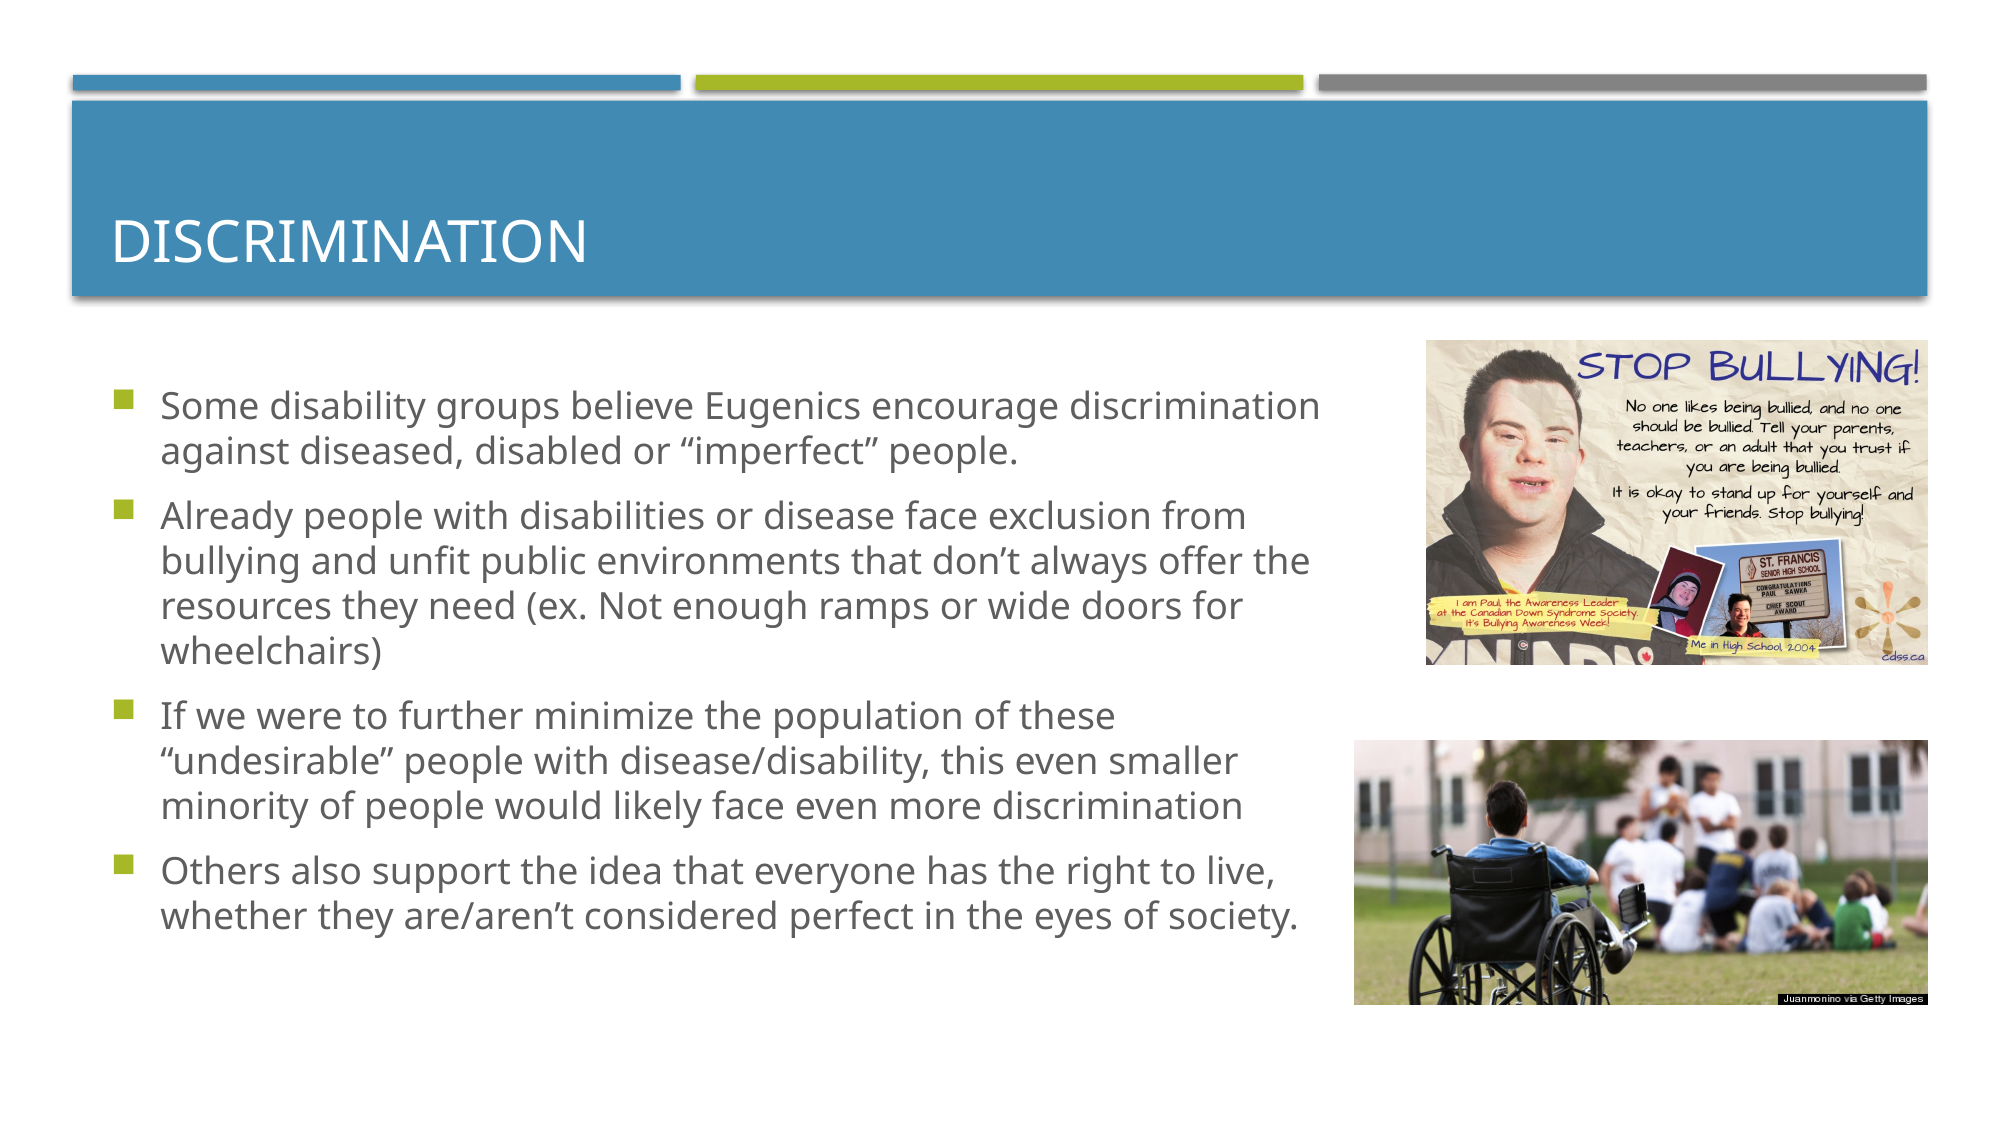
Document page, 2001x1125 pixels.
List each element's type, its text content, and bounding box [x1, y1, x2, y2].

picture [1354, 739, 1928, 1005]
picture [1425, 339, 1928, 665]
list Some disability groups believe Eugenics encourage discrimination against diseased, disabled or “imperfect” people. Already people with disabilities or disease face exclusion from bullying and unfit public environments that don’t always offer the resources they need (ex. Not enough ramps or wide doors for wheelchairs) If we were to further minimize the population of these “undesirable” people with disease/disability, this even smaller minority of people would likely face even more discrimination Others also support the idea that everyone has the right to live, whether they are/aren’t considered perfect in the eyes of society. [95, 357, 1339, 962]
title Discrimination [95, 115, 1905, 282]
